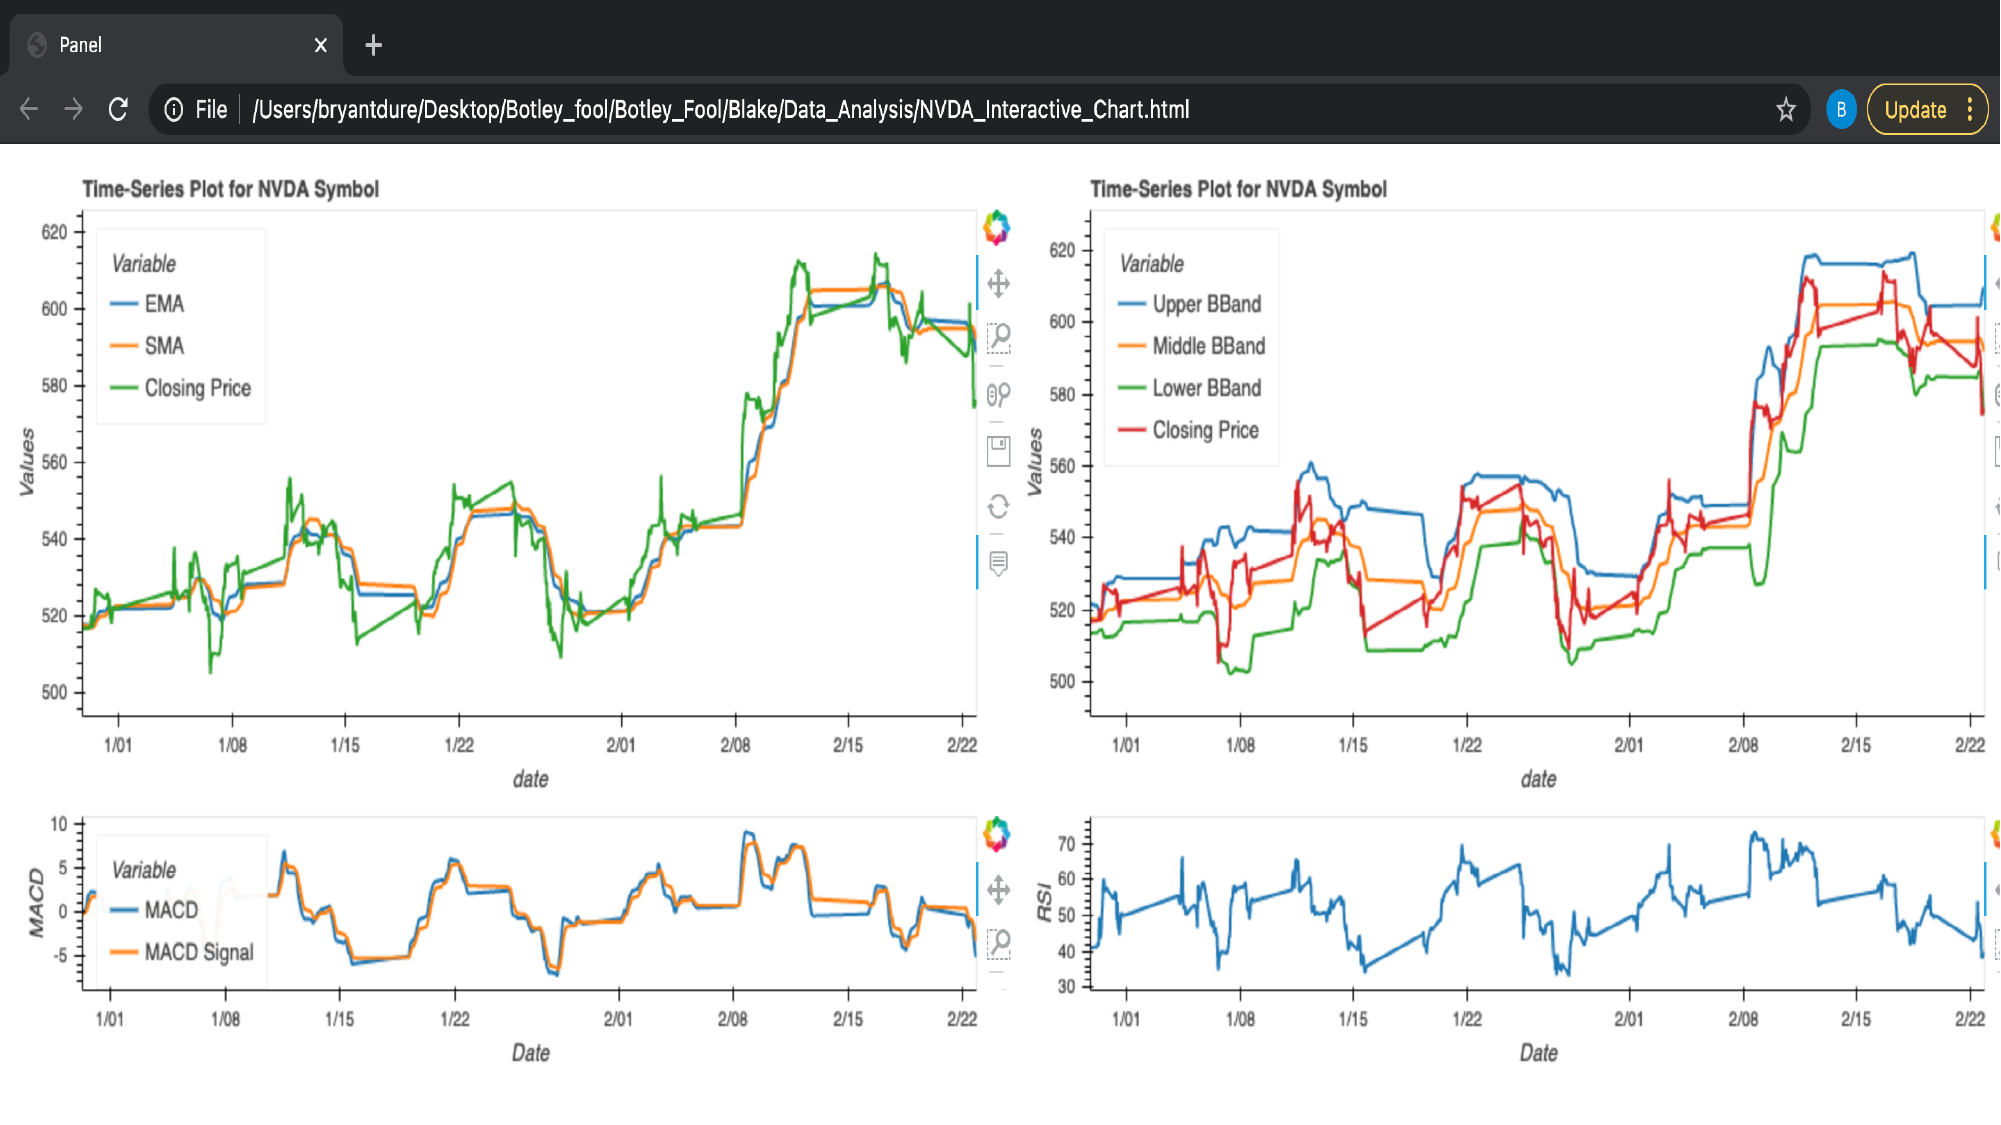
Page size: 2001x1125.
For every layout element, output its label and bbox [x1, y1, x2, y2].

list [0, 0, 2000, 1125]
